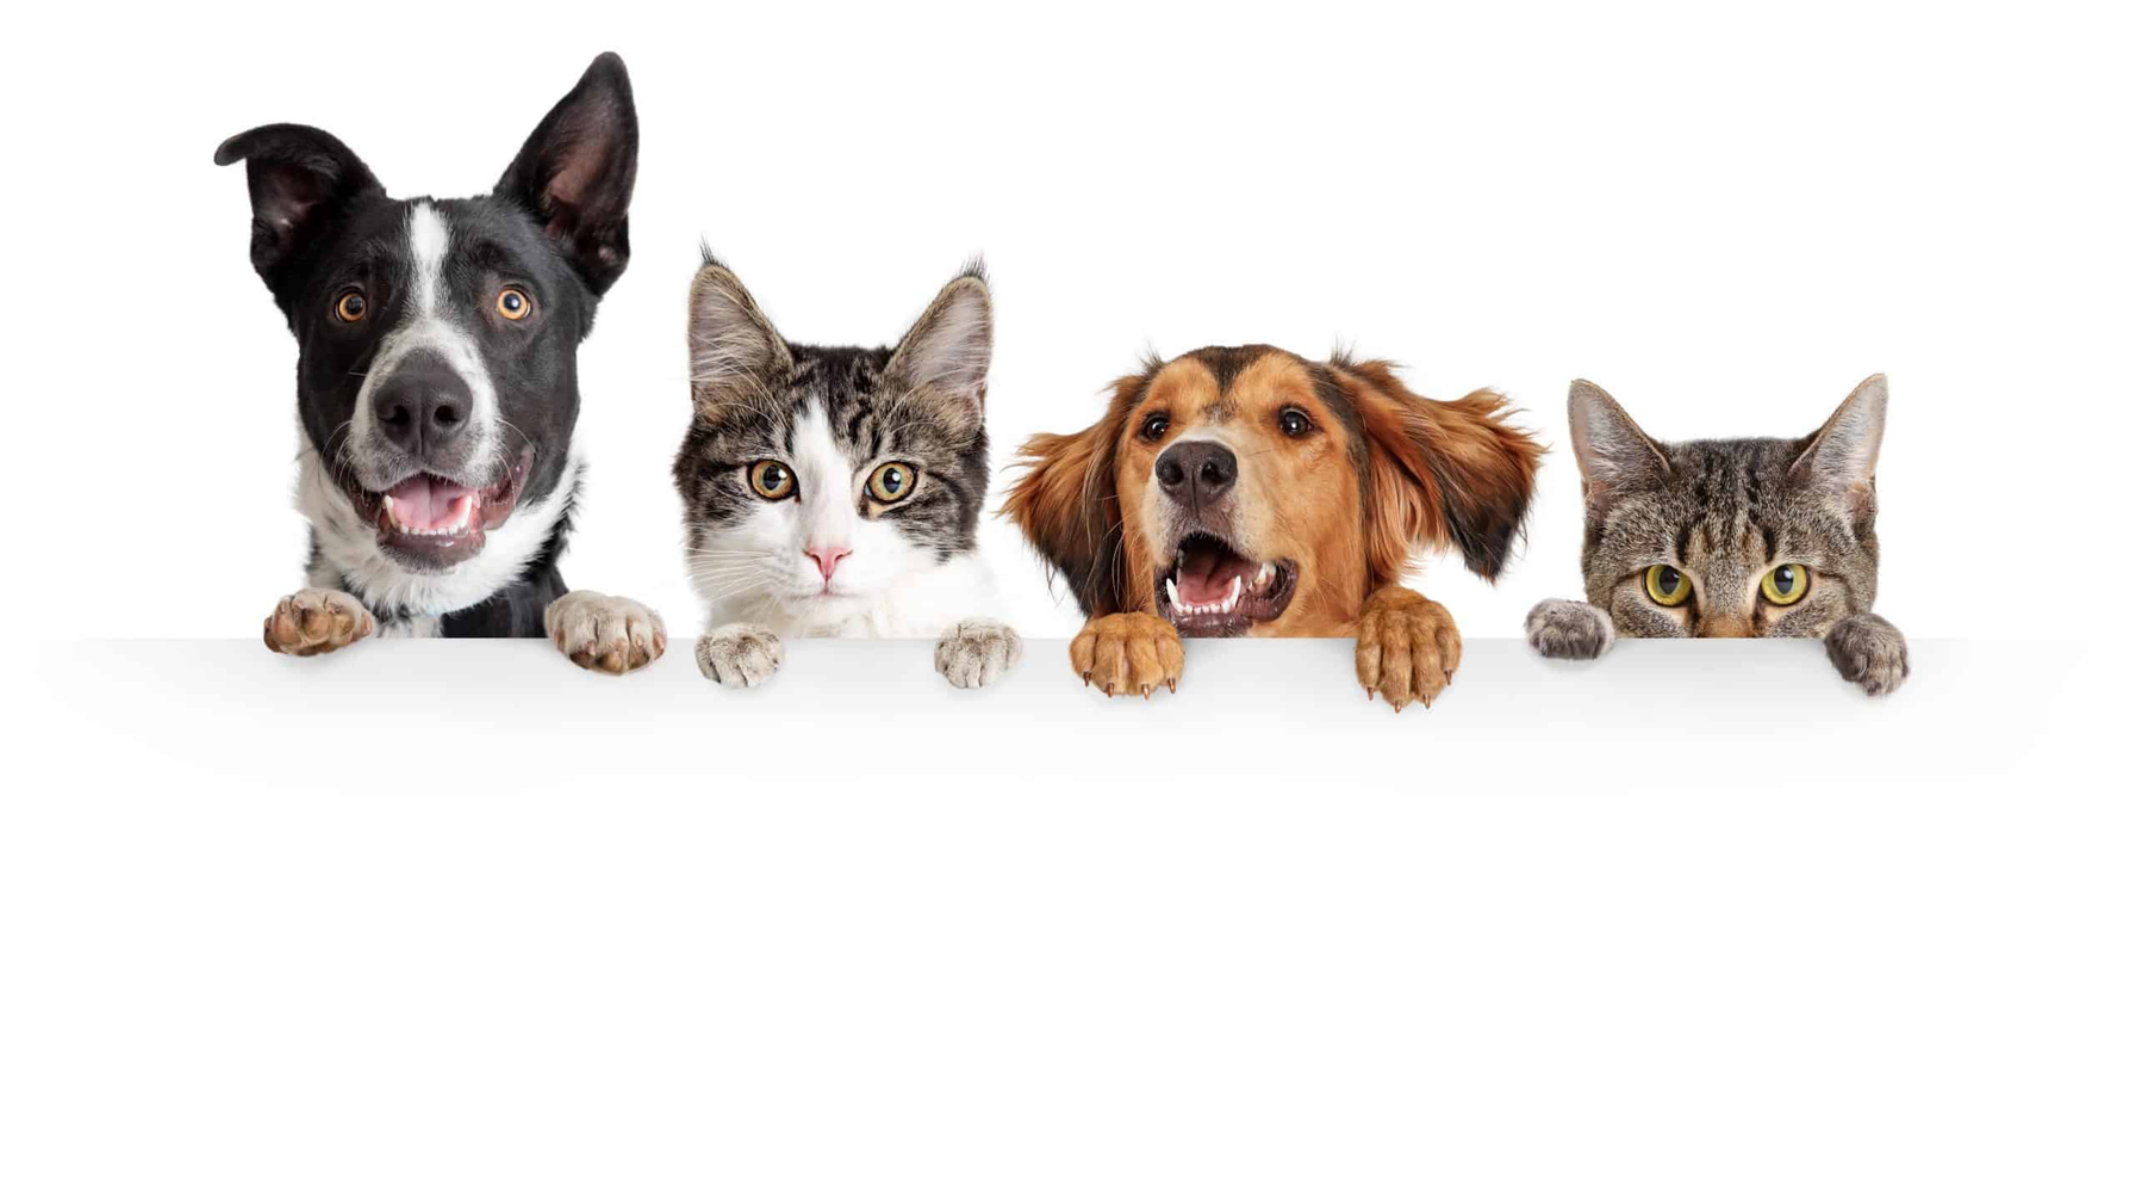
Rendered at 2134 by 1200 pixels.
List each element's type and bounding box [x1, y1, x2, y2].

picture [0, 0, 2134, 813]
